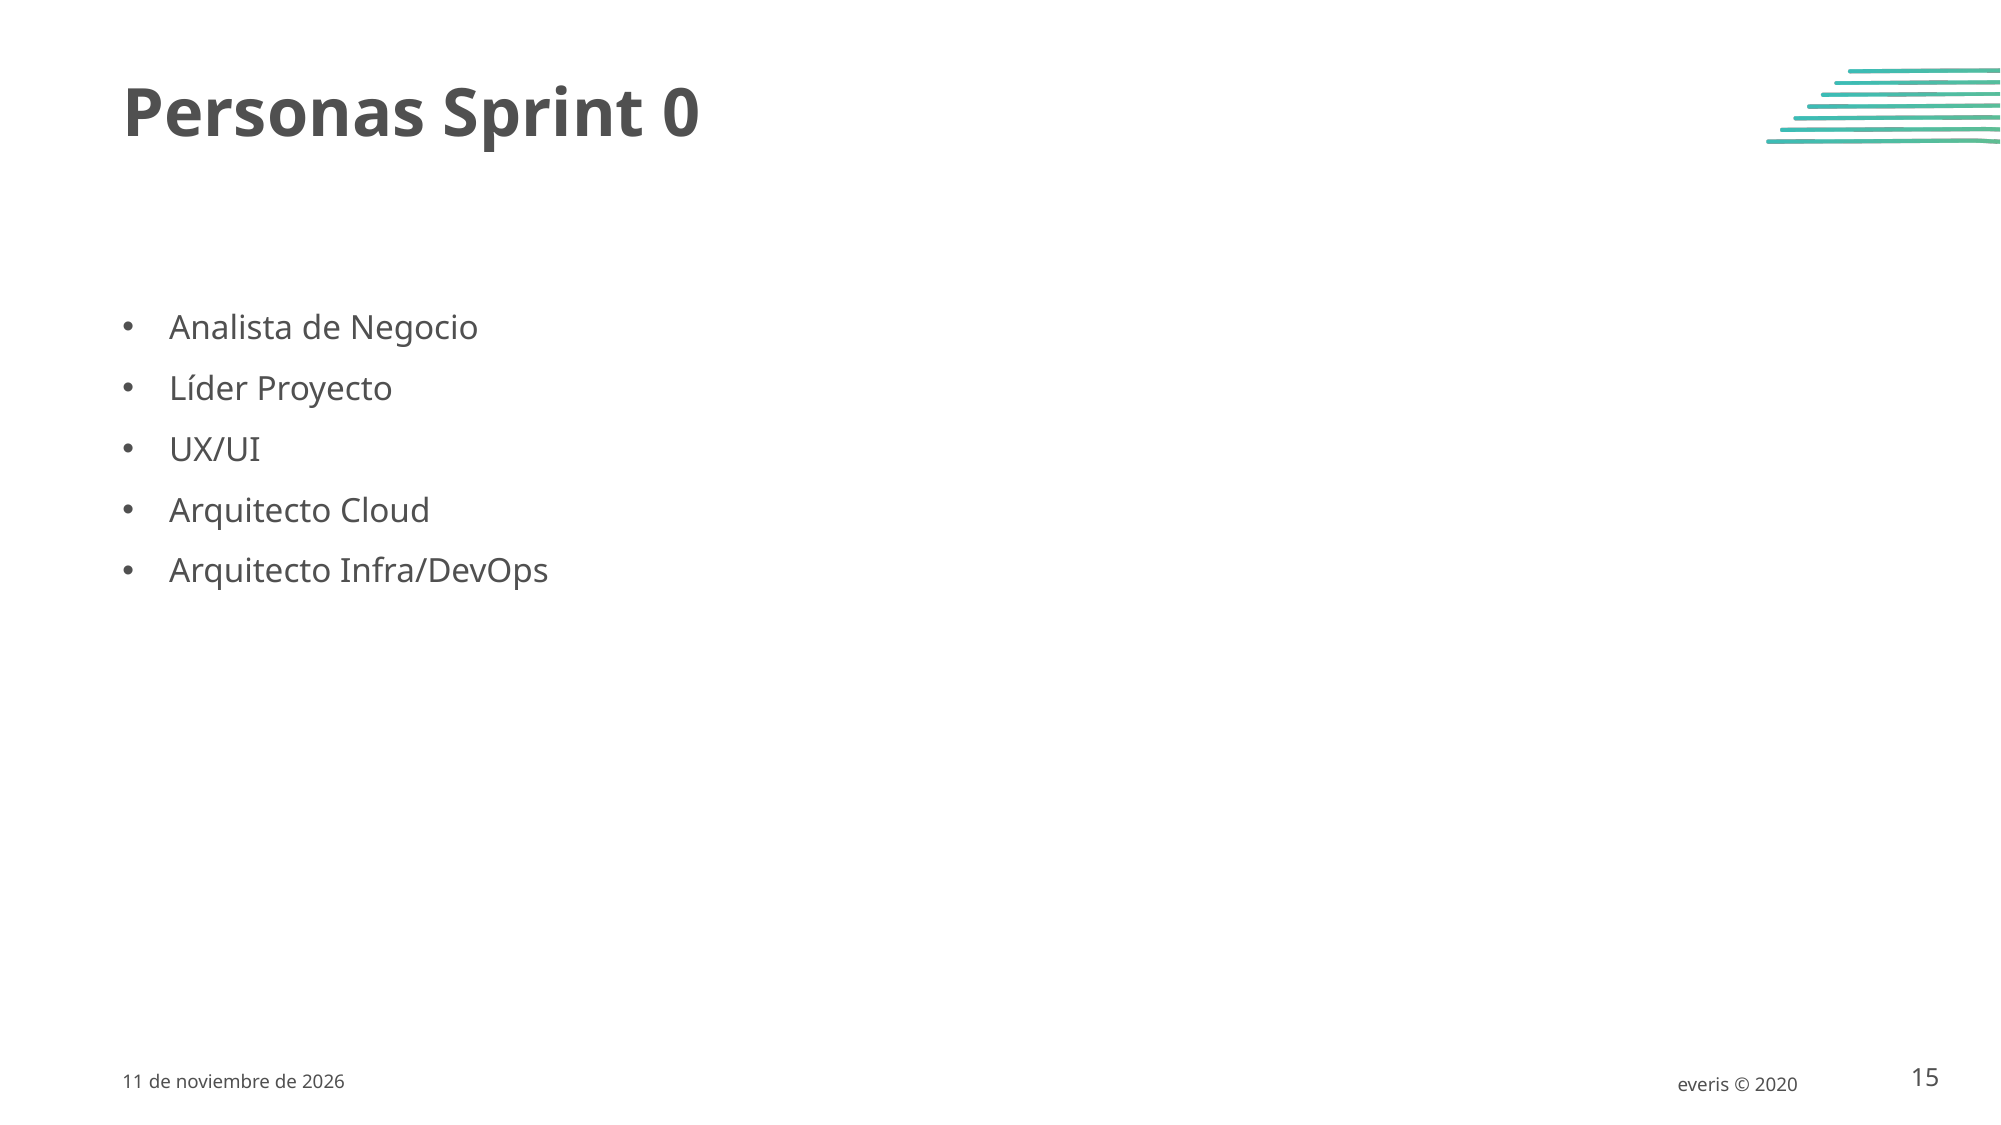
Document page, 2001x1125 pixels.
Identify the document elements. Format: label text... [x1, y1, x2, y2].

list Personas Sprint 0 [107, 62, 1769, 137]
footer everis © 2020 [662, 1042, 1813, 1103]
picture [1685, 4, 2001, 217]
list Analista de Negocio Líder Proyecto UX/UI Arquitecto Cloud Arquitecto Infra/DevOps [107, 299, 1902, 1004]
slide_number 4 de Agosto de 2020 [107, 1042, 588, 1103]
slide_number 15 [1847, 1042, 1955, 1103]
